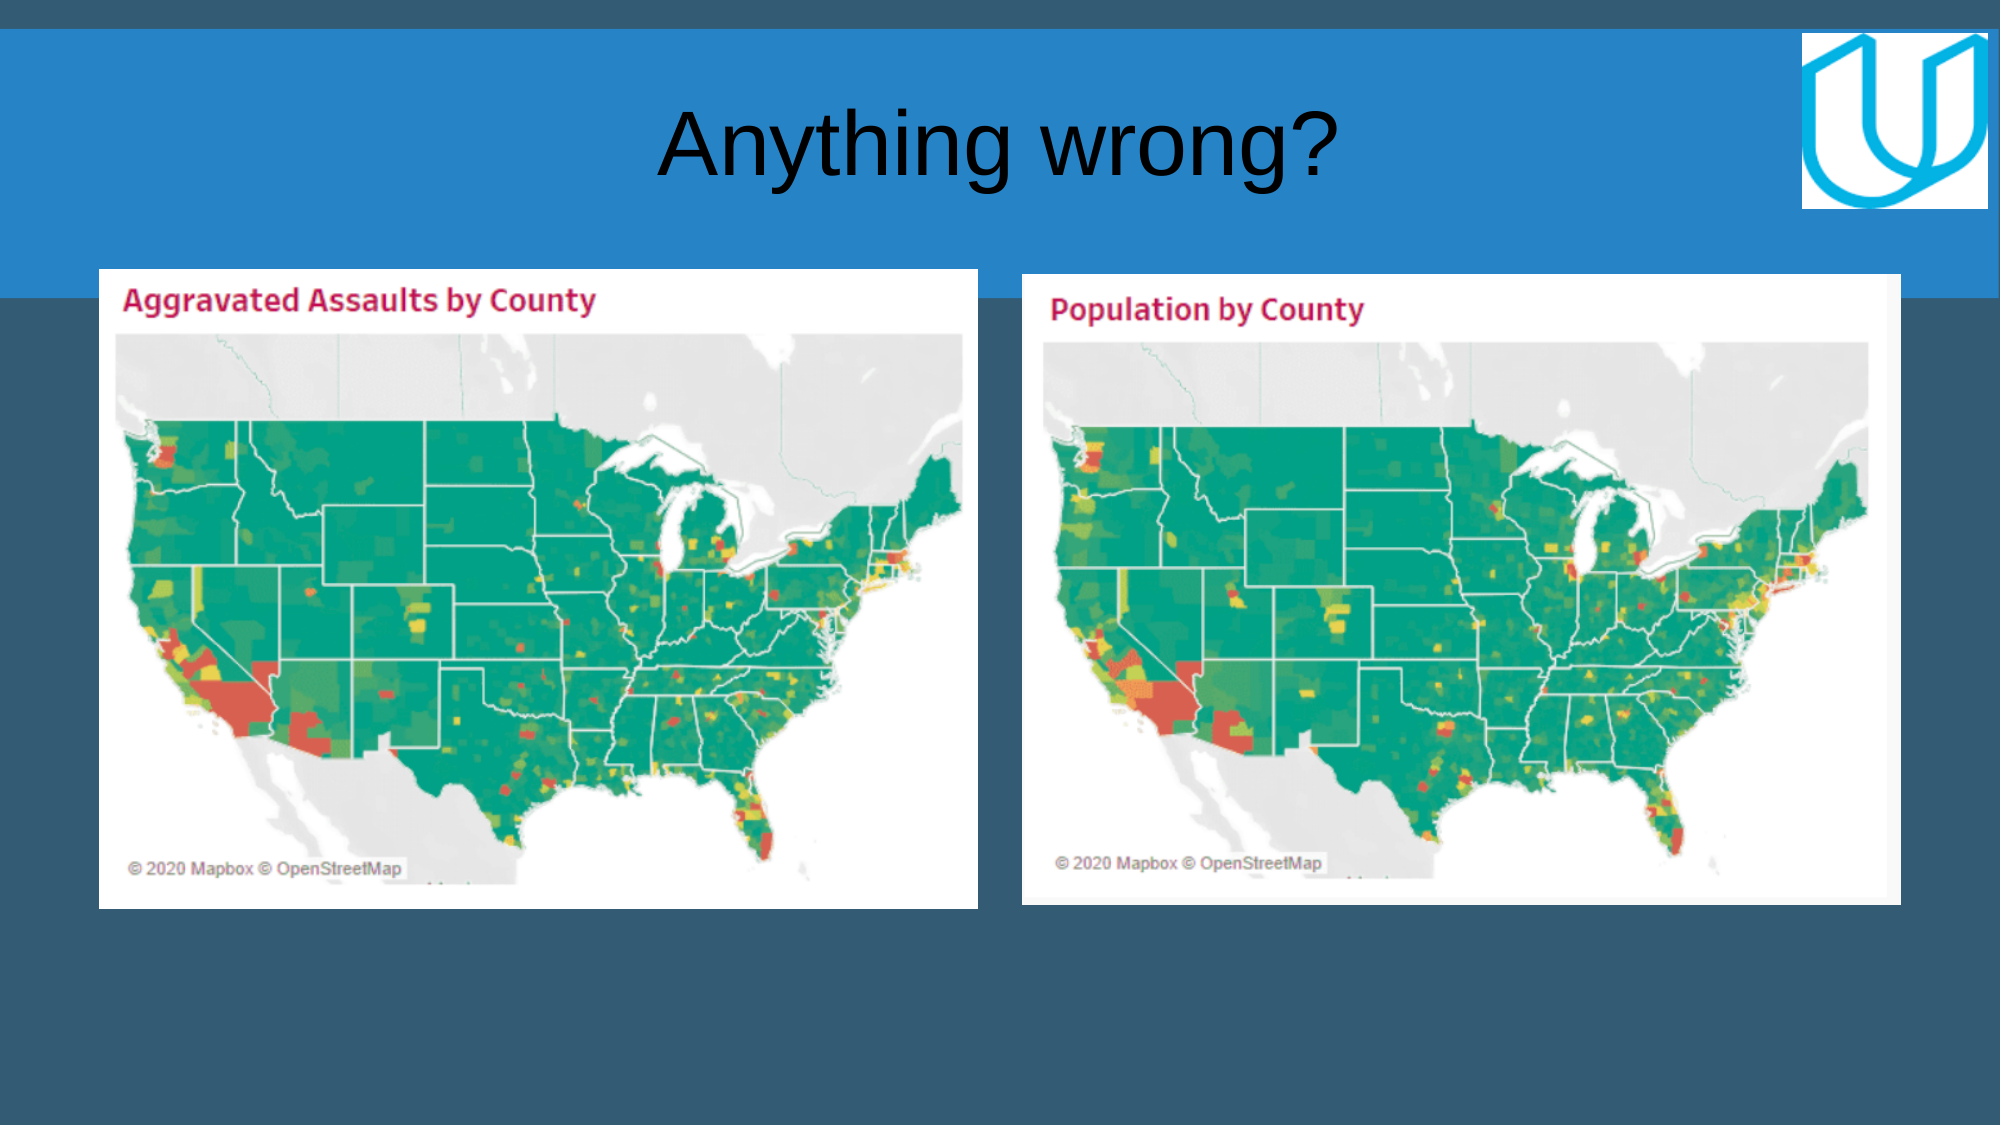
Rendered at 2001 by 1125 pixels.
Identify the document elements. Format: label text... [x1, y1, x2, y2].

text_box Anything wrong? [99, 44, 1900, 233]
picture [1900, 175, 1911, 189]
picture [1802, 33, 1988, 167]
picture [1932, 48, 1973, 166]
picture [1900, 124, 1988, 209]
picture [99, 269, 979, 909]
picture [1021, 273, 1901, 905]
